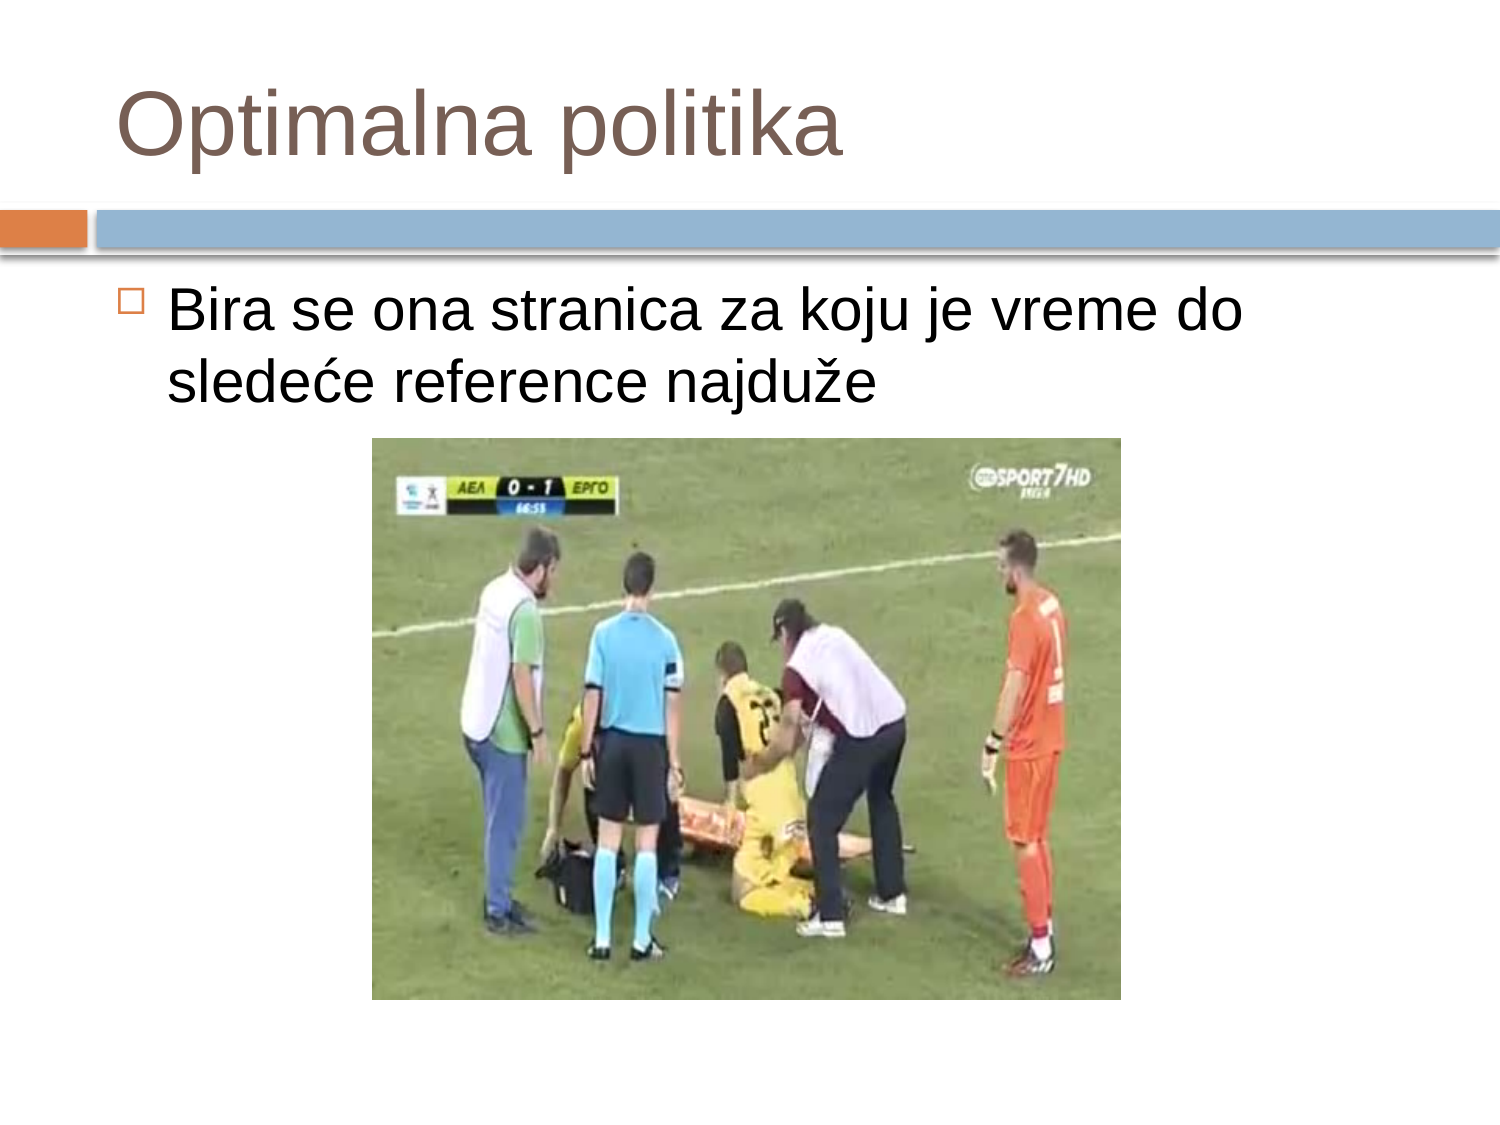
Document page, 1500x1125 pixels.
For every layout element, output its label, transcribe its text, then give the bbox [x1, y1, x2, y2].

title Optimalna politika [100, 37, 1438, 200]
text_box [371, 437, 1122, 1001]
list Bira se ona stranica za koju je vreme do sledeće reference najduže [100, 262, 1438, 1000]
